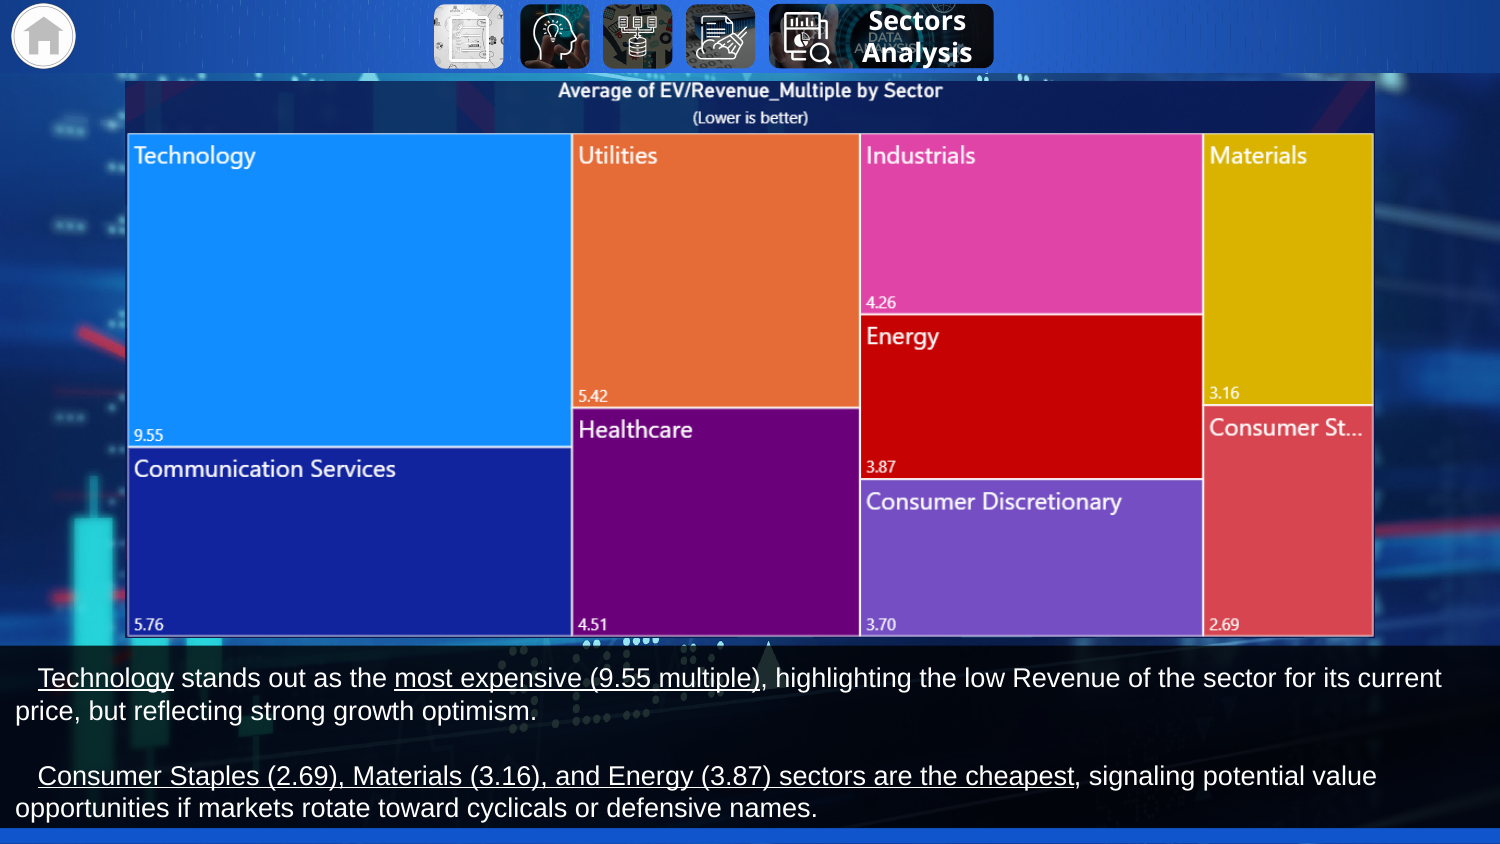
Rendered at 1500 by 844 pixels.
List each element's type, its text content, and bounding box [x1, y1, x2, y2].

picture [0, 74, 1500, 645]
text_box Technology stands out as the most expensive (9.55 multiple), highlighting the low Revenue of the sector for its current price, but reflecting strong growth optimism. Consumer Staples (2.69), Materials (3.16), and Energy (3.87) sectors are the cheapest, signaling potential value opportunities if markets rotate toward cyclicals or defensive names. [0, 645, 1500, 829]
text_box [0, 0, 1500, 74]
